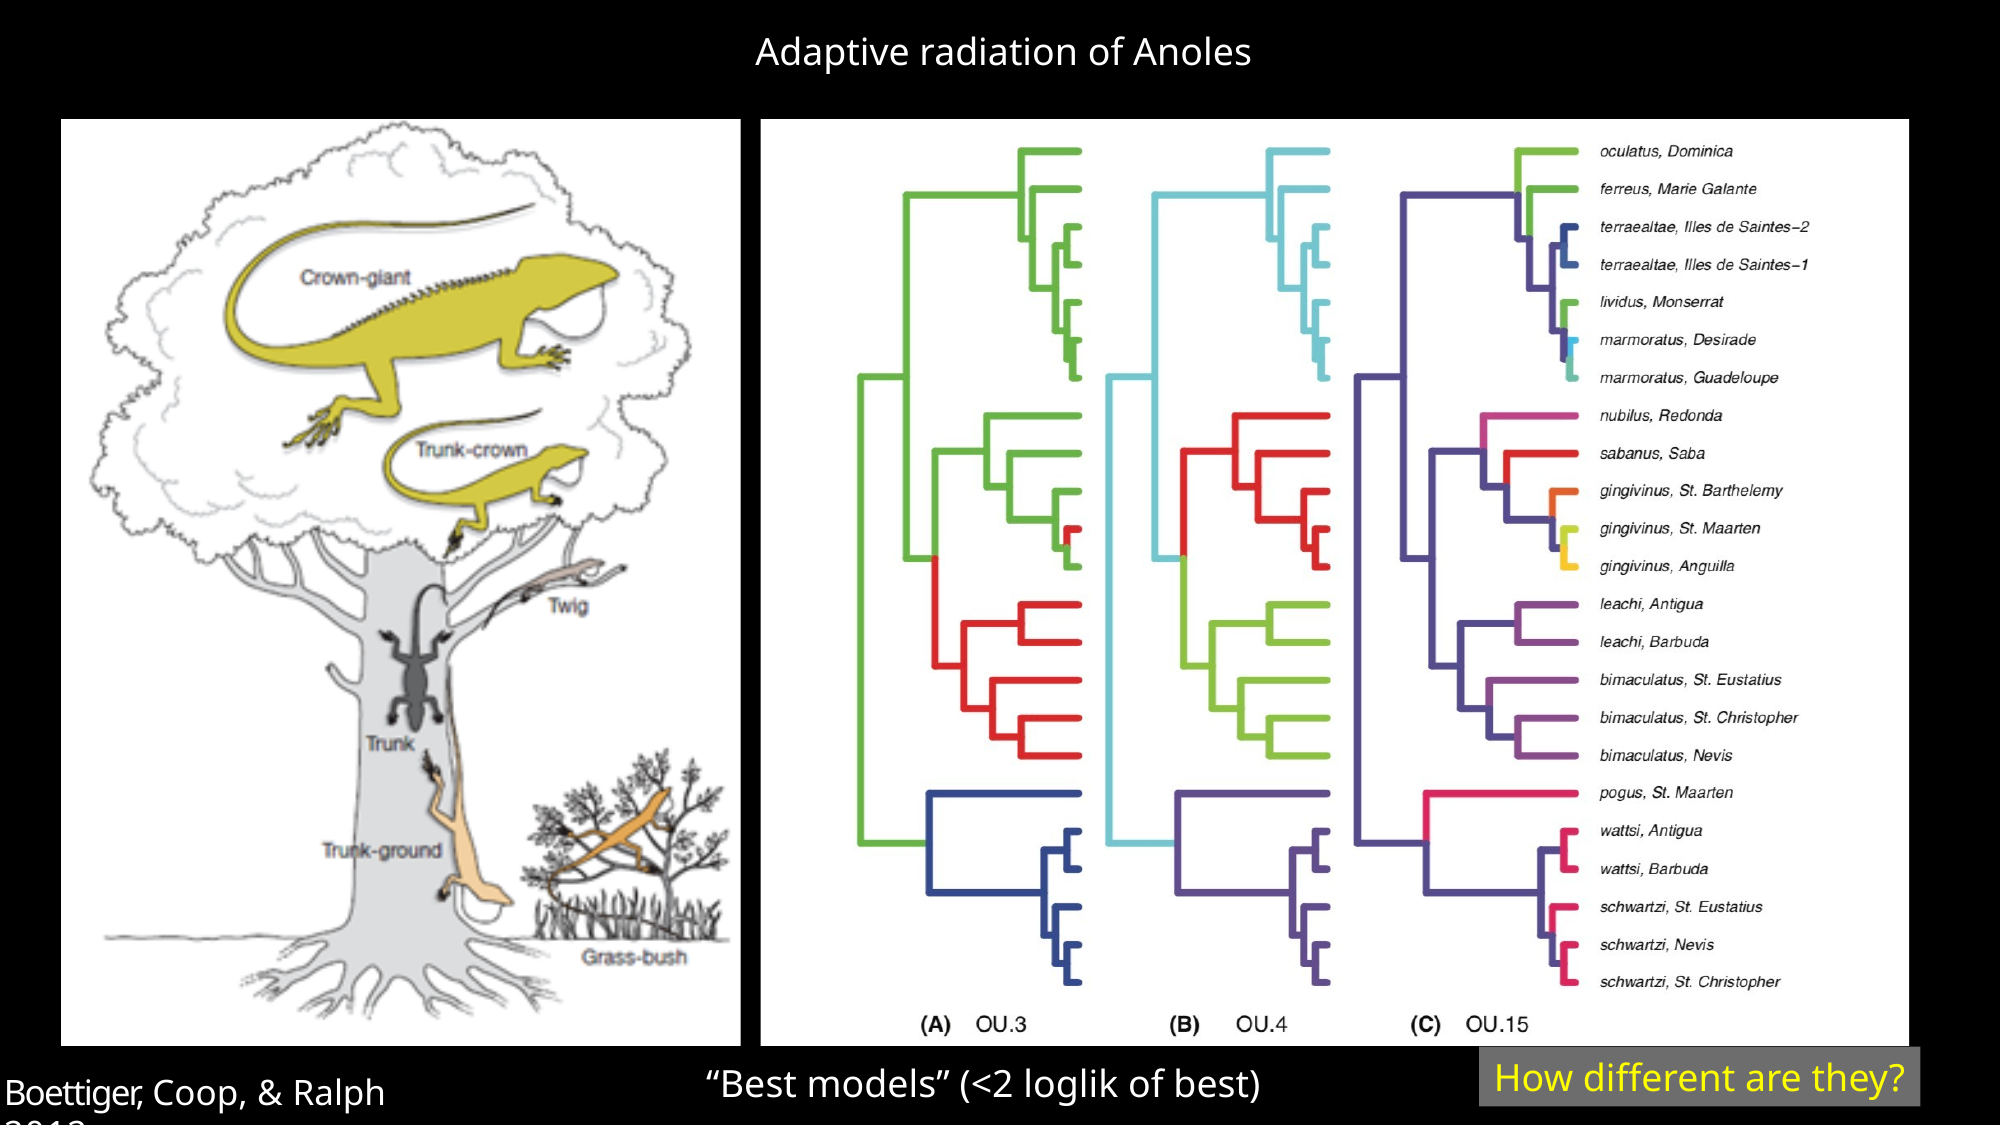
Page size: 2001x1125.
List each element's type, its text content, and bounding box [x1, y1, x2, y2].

text_box “Best models” (<2 loglik of best) [691, 1052, 1335, 1113]
picture [60, 118, 741, 1046]
text_box Boettiger, Coop, & Ralph 2012 [2, 1072, 470, 1125]
text_box How different are they? [1479, 1046, 1921, 1107]
text_box z [760, 119, 1910, 1046]
text_box Adaptive radiation of Anoles [740, 21, 1317, 81]
